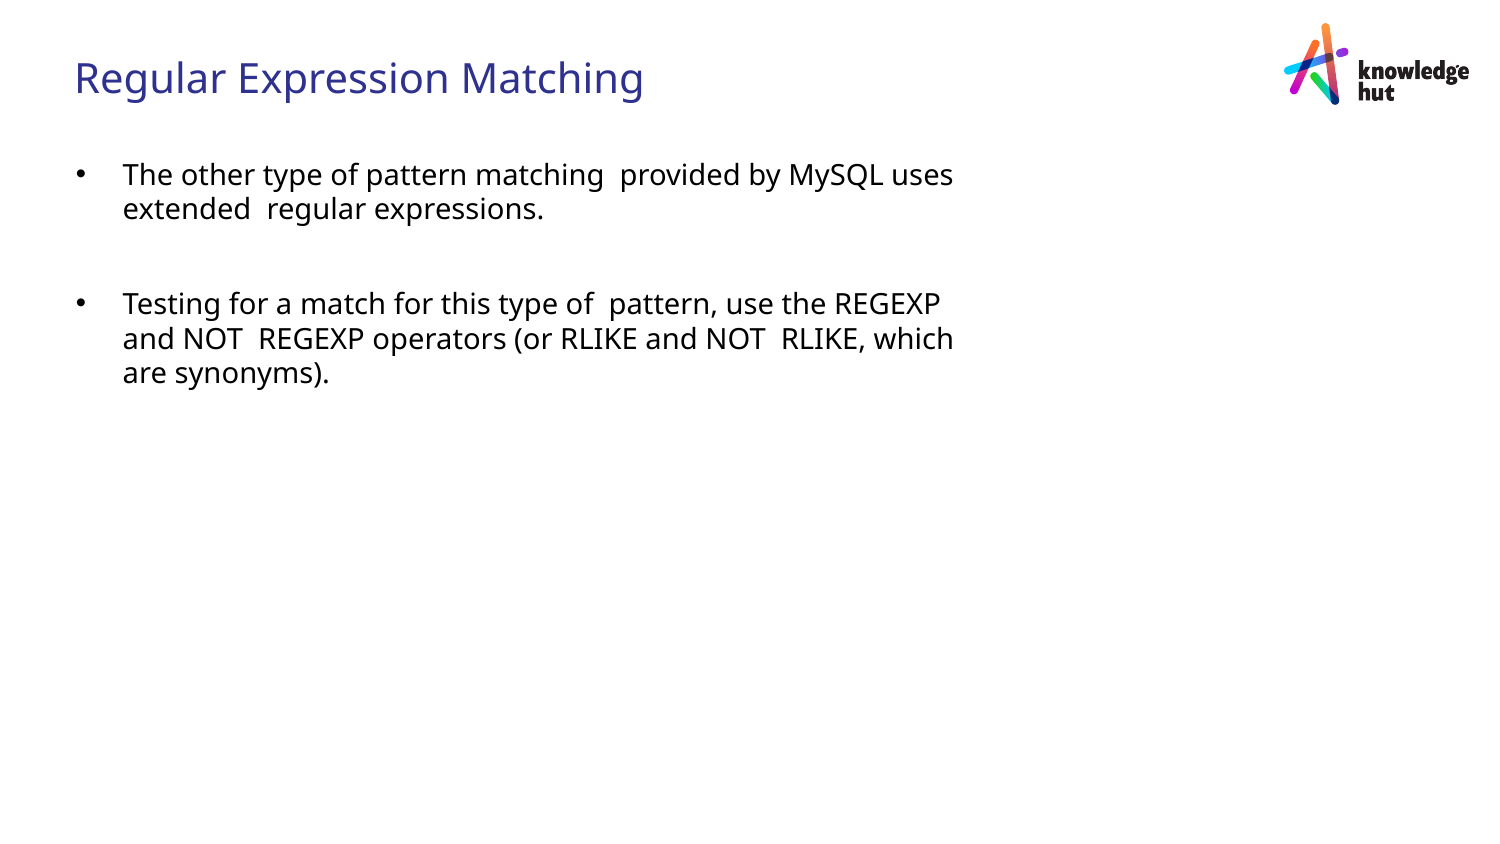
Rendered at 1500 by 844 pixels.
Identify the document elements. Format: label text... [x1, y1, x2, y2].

picture [1284, 23, 1469, 105]
text_box Regular Expression Matching [59, 43, 660, 109]
text_box The other type of pattern matching provided by MySQL uses extended regular expressions. Testing for a match for this type of pattern, use the REGEXP and NOT REGEXP operators (or RLIKE and NOT RLIKE, which are synonyms). [61, 148, 1010, 398]
